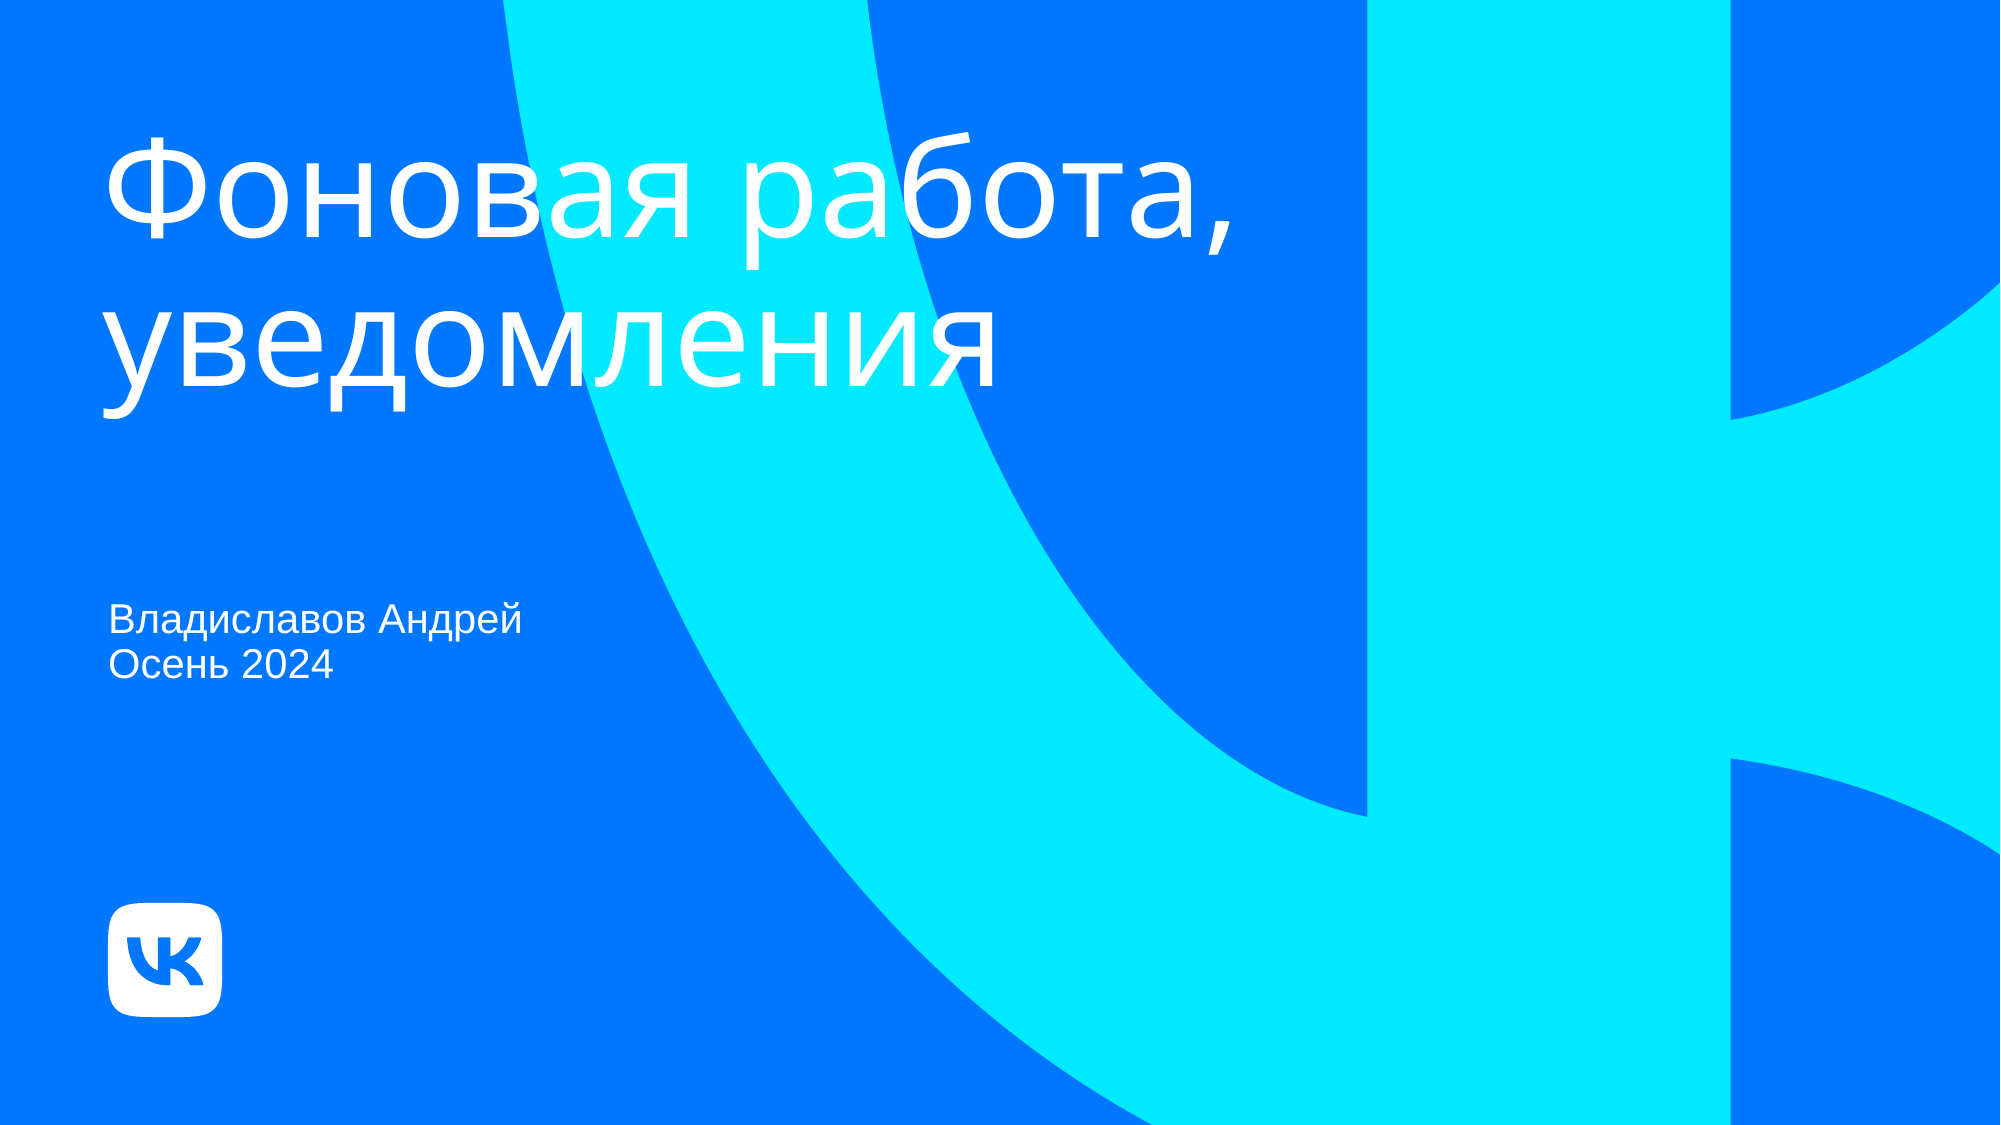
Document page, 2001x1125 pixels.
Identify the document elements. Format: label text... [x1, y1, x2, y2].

title Фоновая работа, уведомления [102, 118, 1779, 529]
list Владиславов Андрей Осень 2024 [108, 50, 1786, 688]
